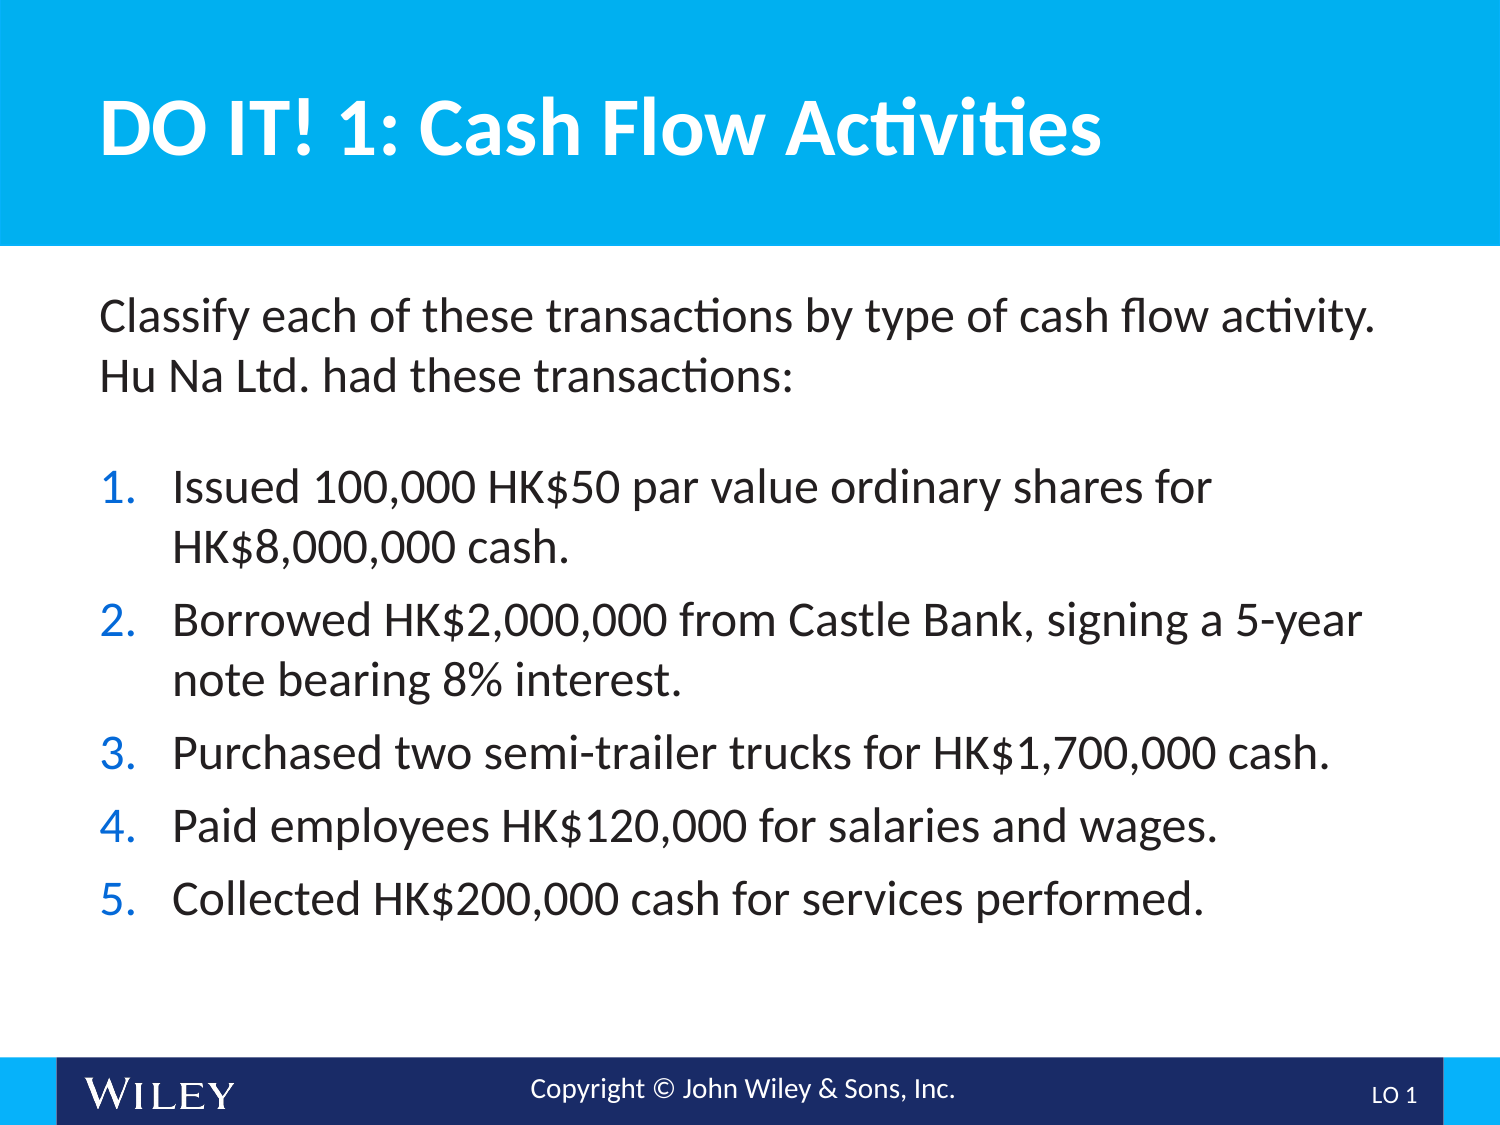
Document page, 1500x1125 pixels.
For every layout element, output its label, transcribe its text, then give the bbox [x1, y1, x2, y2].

list Classify each of these transactions by type of cash flow activity. Hu Na Ltd. had these transactions: Issued 100,000 HK$50 par value ordinary shares for HK$8,000,000 cash. Borrowed HK$2,000,000 from Castle Bank, signing a 5-year note bearing 8% interest. Purchased two semi-trailer trucks for HK$1,700,000 cash. Paid employees HK$120,000 for salaries and wages. Collected HK$200,000 cash for services performed. [84, 275, 1416, 989]
list L O 1 [1309, 1065, 1433, 1125]
title DO IT! 1: Cash Flow Activities [84, 75, 1416, 215]
